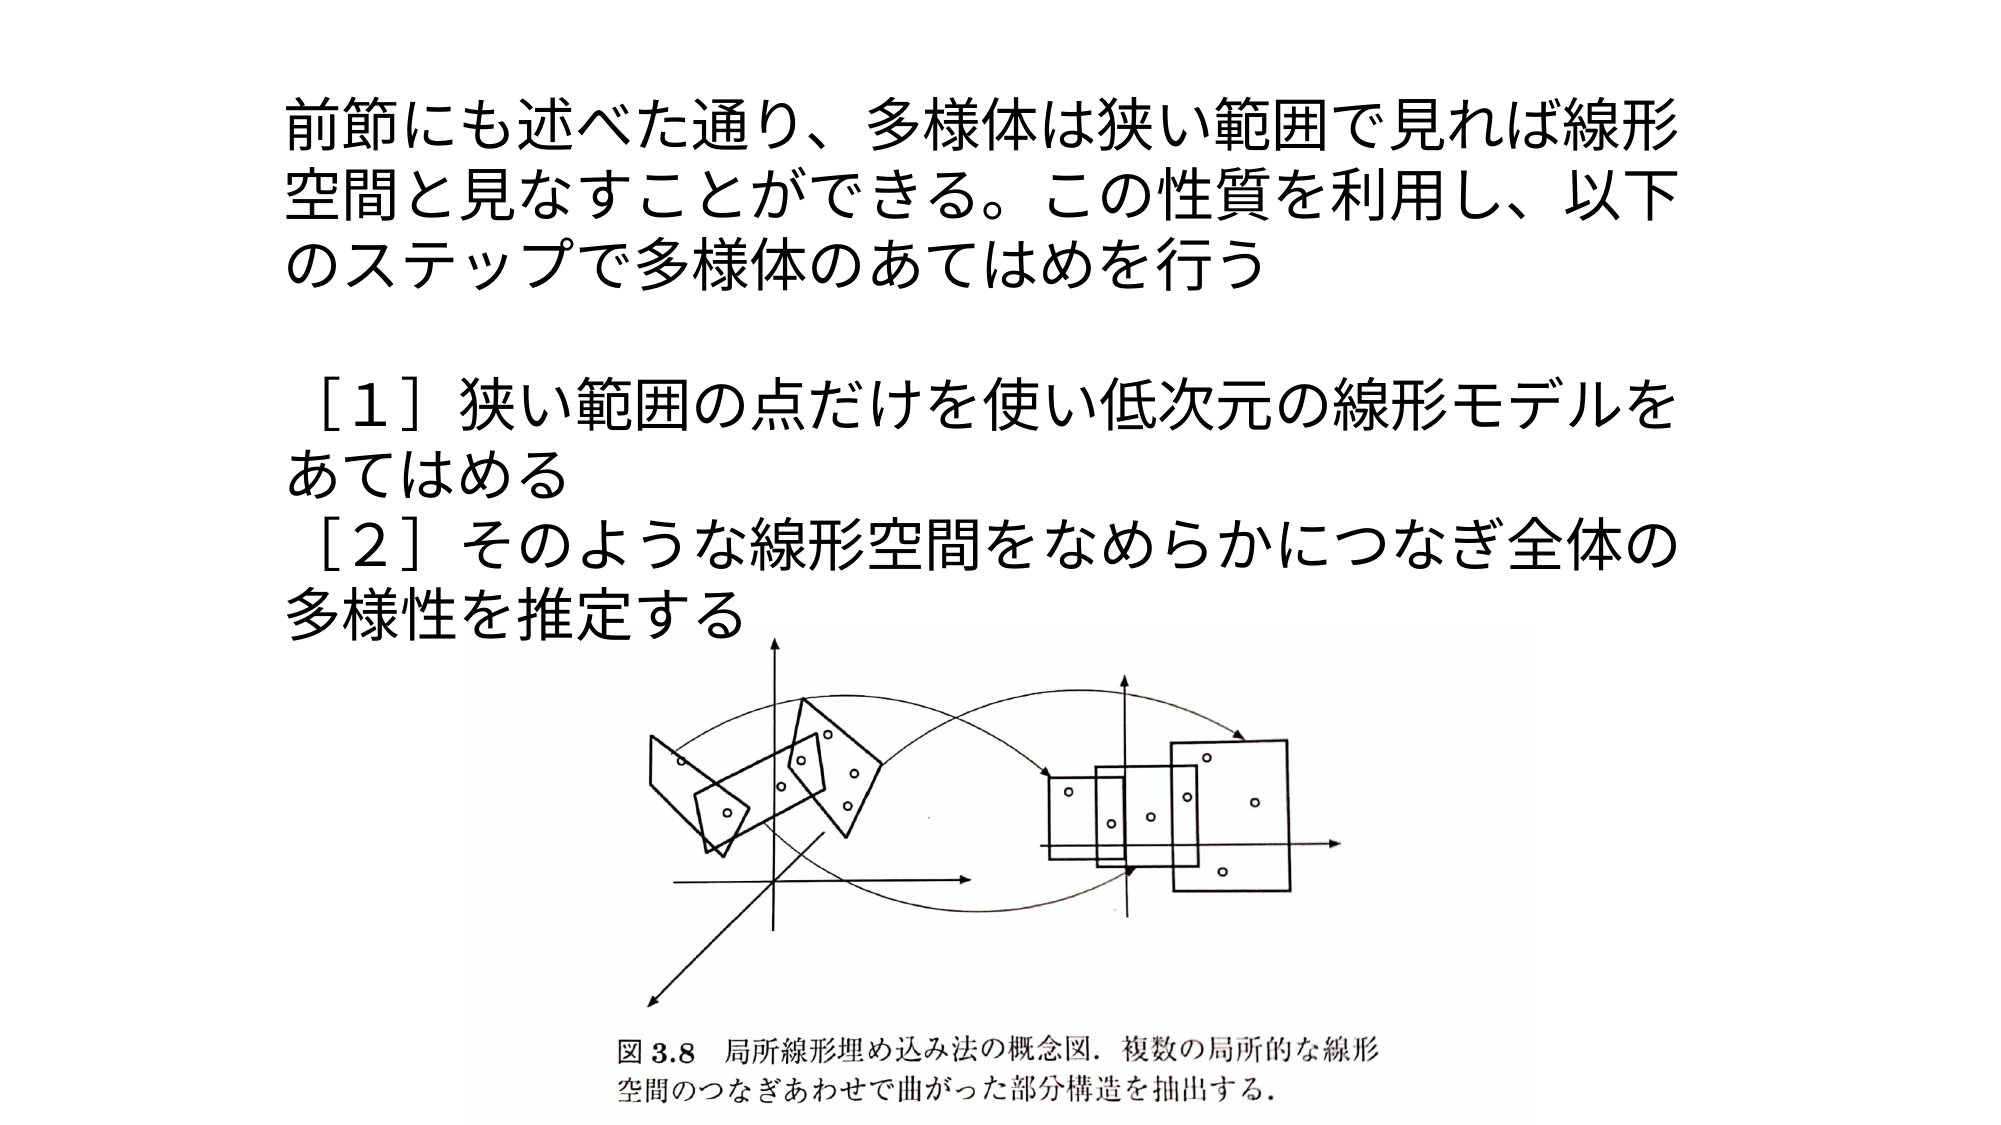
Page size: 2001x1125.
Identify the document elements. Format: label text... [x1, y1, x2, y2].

text_box 前節にも述べた通り、多様体は狭い範囲で見れば線形空間と見なすことができる。この性質を利用し、以下のステップで多様体のあてはめを行う ［１］狭い範囲の点だけを使い低次元の線形モデルをあてはめる ［２］そのような線形空間をなめらかにつなぎ全体の多様性を推定する [268, 80, 1737, 655]
picture [467, 342, 1534, 1125]
